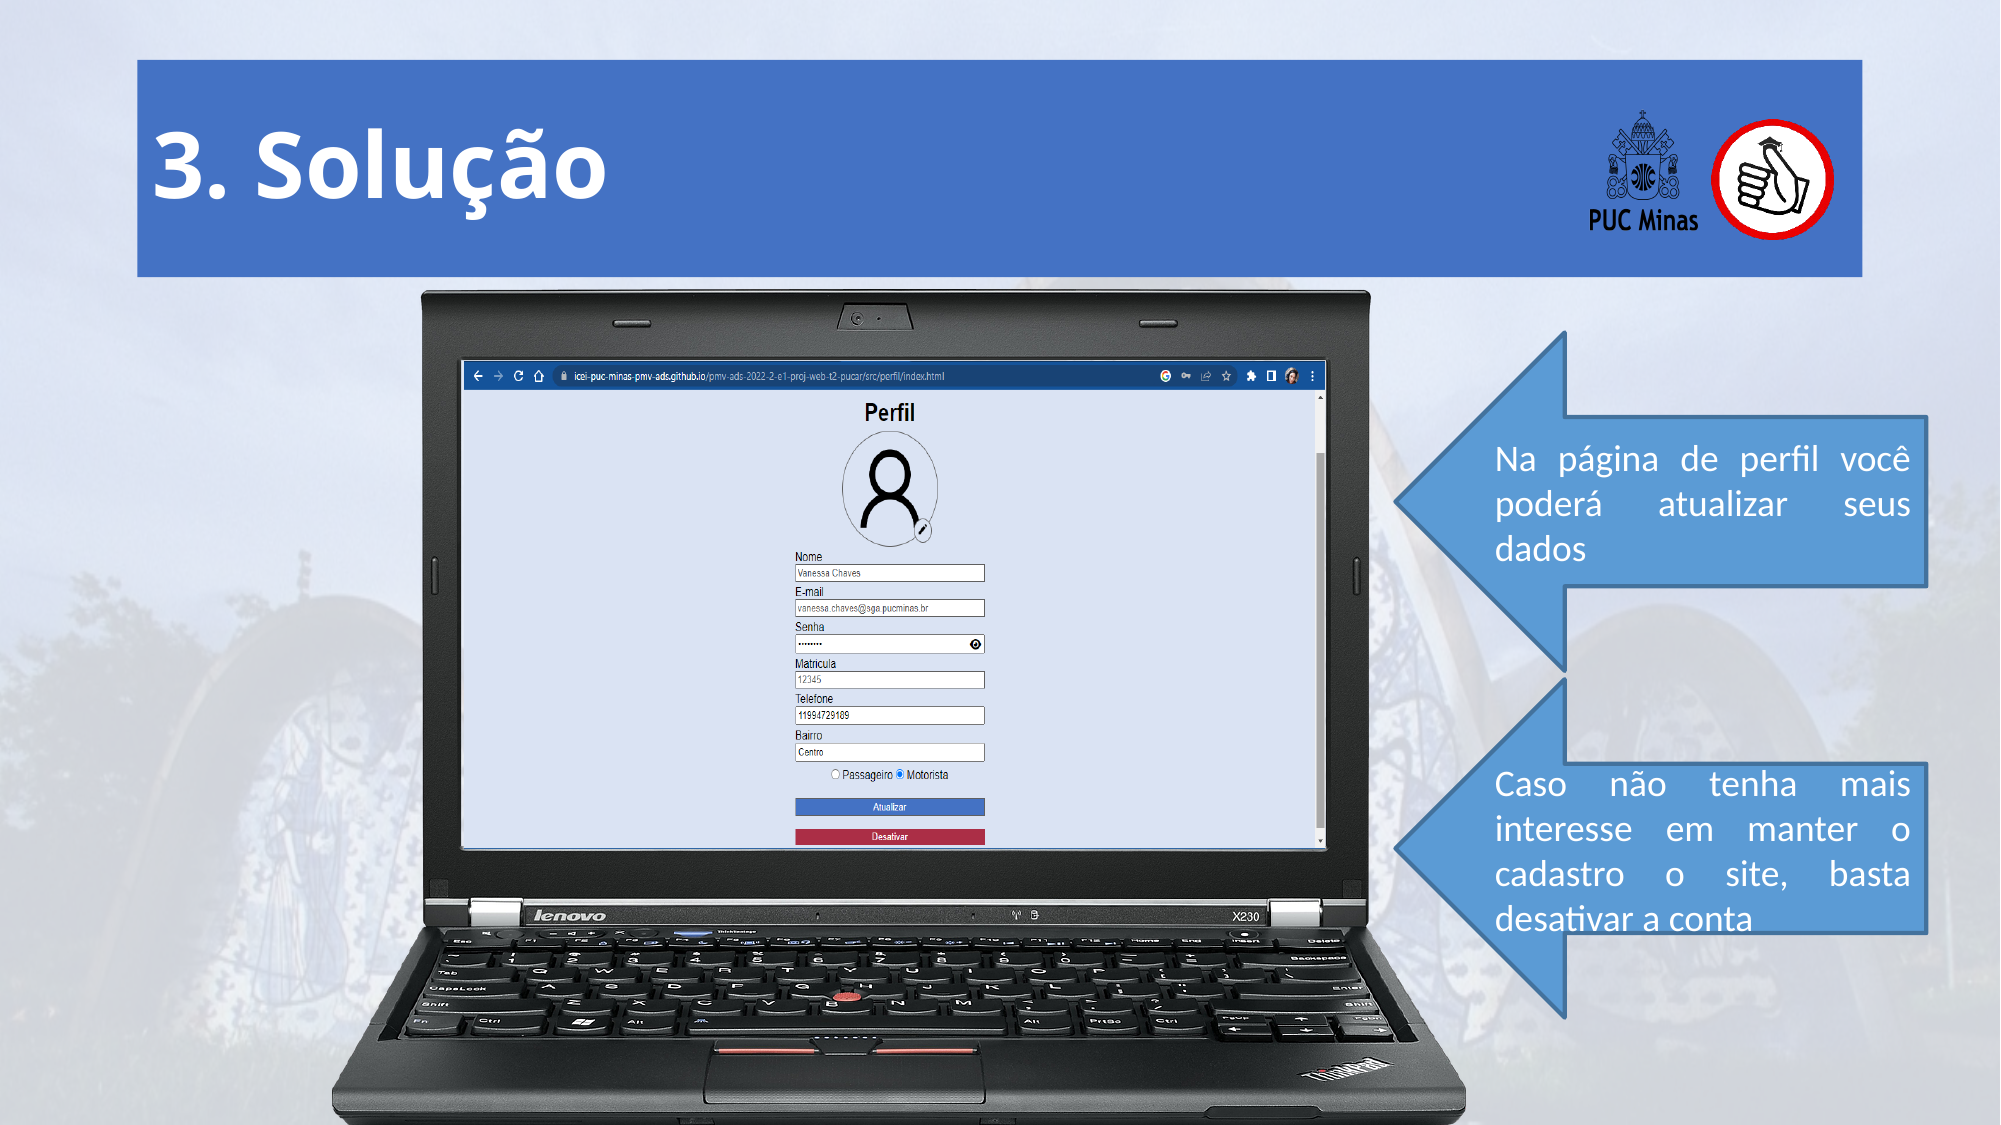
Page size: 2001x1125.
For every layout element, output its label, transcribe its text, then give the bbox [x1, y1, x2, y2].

picture [332, 289, 1467, 1125]
text_box 3. Solução [137, 59, 1863, 278]
picture [1572, 99, 1834, 240]
text_box Caso não tenha mais interesse em manter o cadastro o site, basta desativar a conta [1471, 677, 1929, 1020]
text_box Na página de perfil você poderá atualizar seus dados [1471, 330, 1929, 673]
